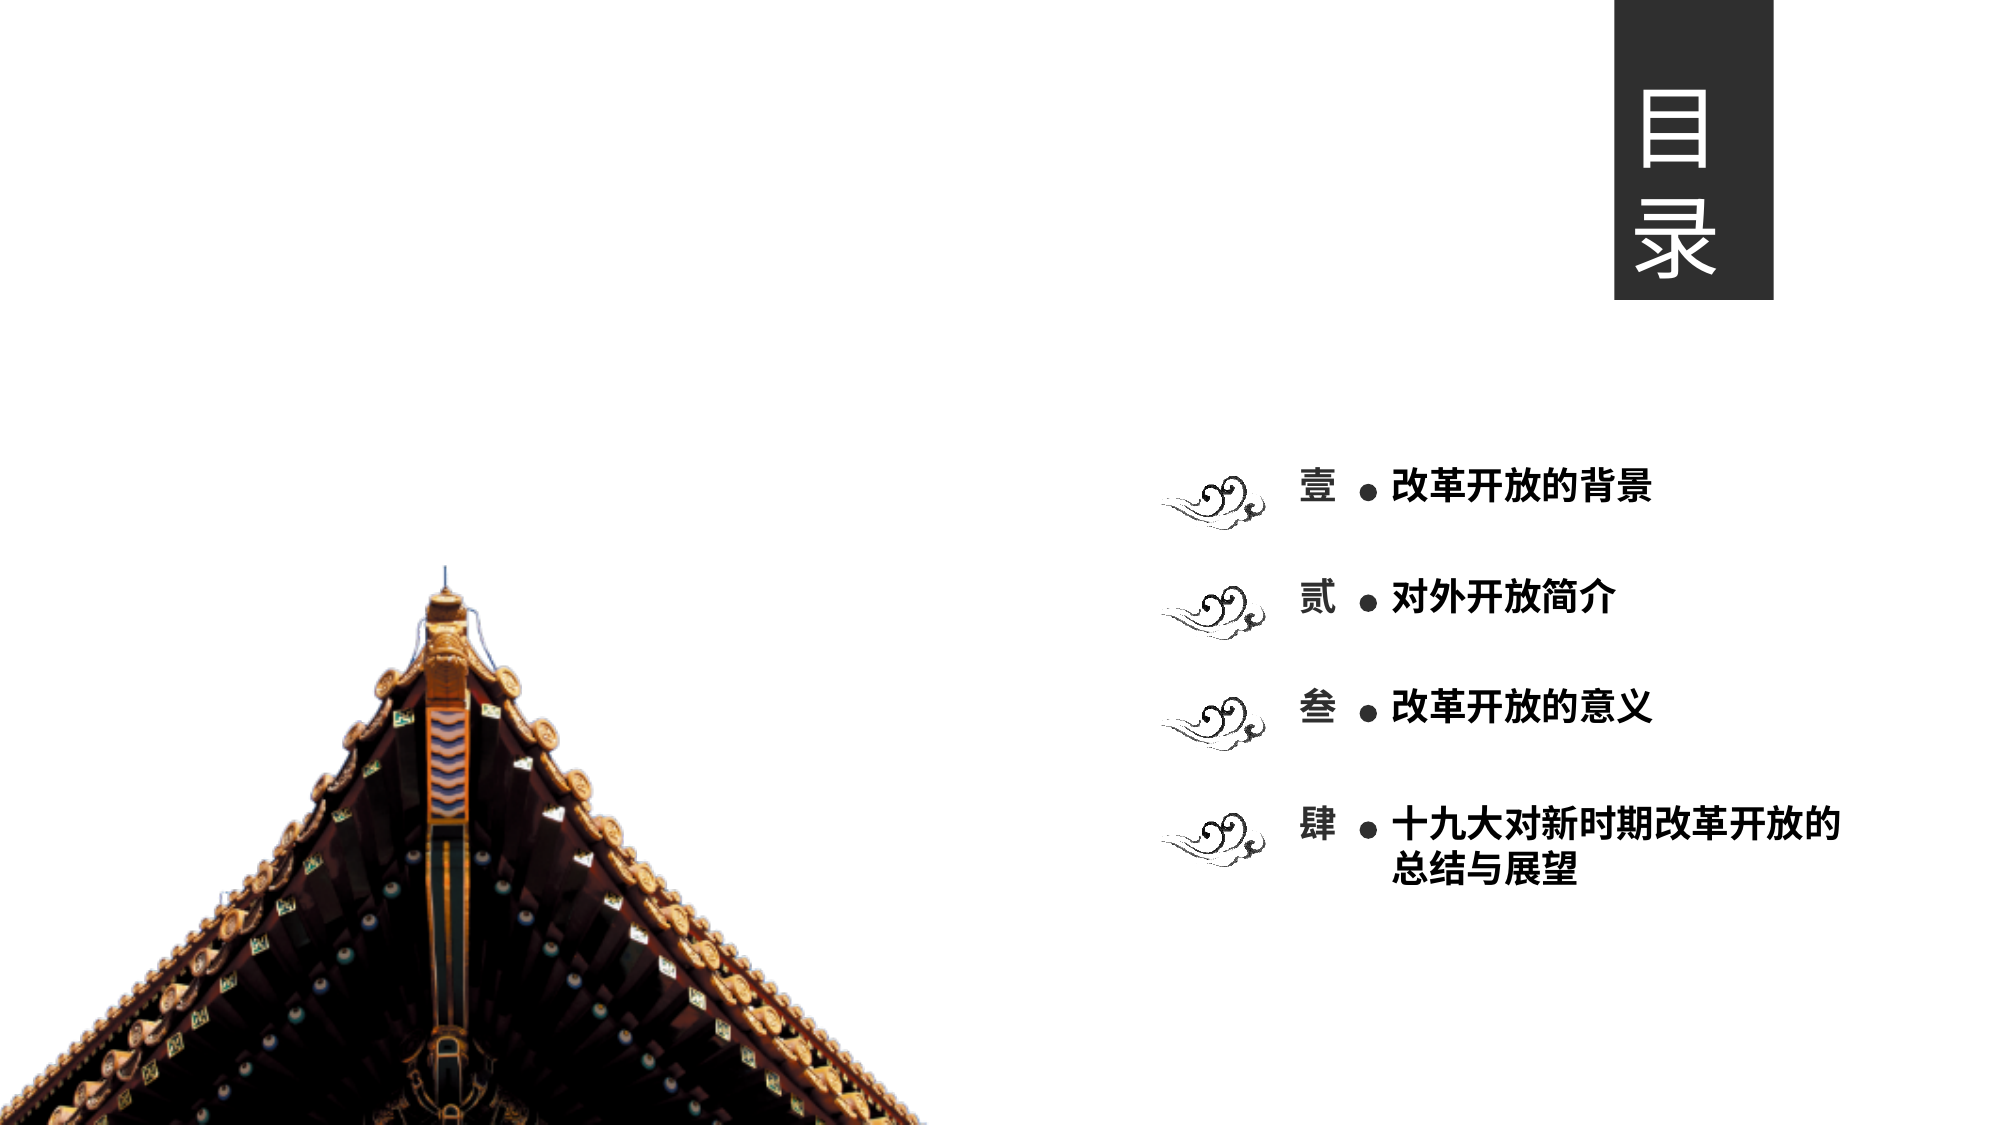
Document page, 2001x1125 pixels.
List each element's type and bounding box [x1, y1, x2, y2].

picture [0, 565, 929, 1125]
text_box [1157, 675, 1867, 752]
text_box [1614, 0, 1774, 301]
text_box [1157, 565, 1867, 642]
text_box [1157, 454, 1867, 531]
text_box [1157, 791, 1867, 899]
